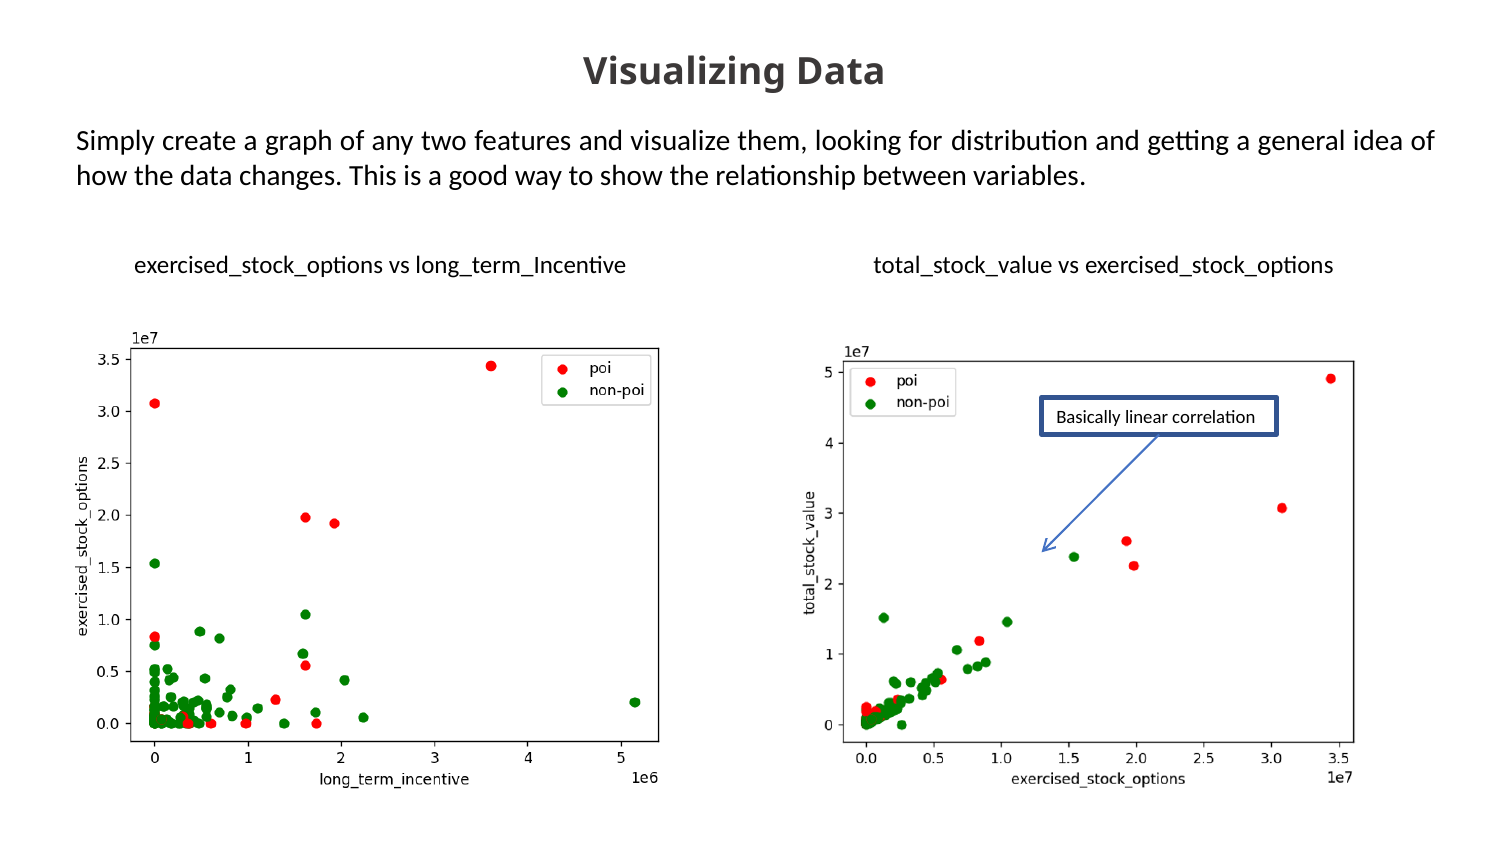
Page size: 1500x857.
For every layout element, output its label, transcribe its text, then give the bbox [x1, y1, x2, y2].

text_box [1041, 434, 1160, 553]
text_box exercised_stock_options vs long_term_Incentive [119, 240, 689, 286]
picture [45, 286, 726, 796]
picture [786, 327, 1418, 796]
text_box Visualizing Data [549, 38, 920, 93]
text_box Simply create a graph of any two features and visualize them, looking for distribution and getting a general idea of how the data changes. This is a good way to show the relationship between variables. [61, 113, 1451, 199]
text_box total_stock_value vs exercised_stock_options [858, 241, 1386, 286]
